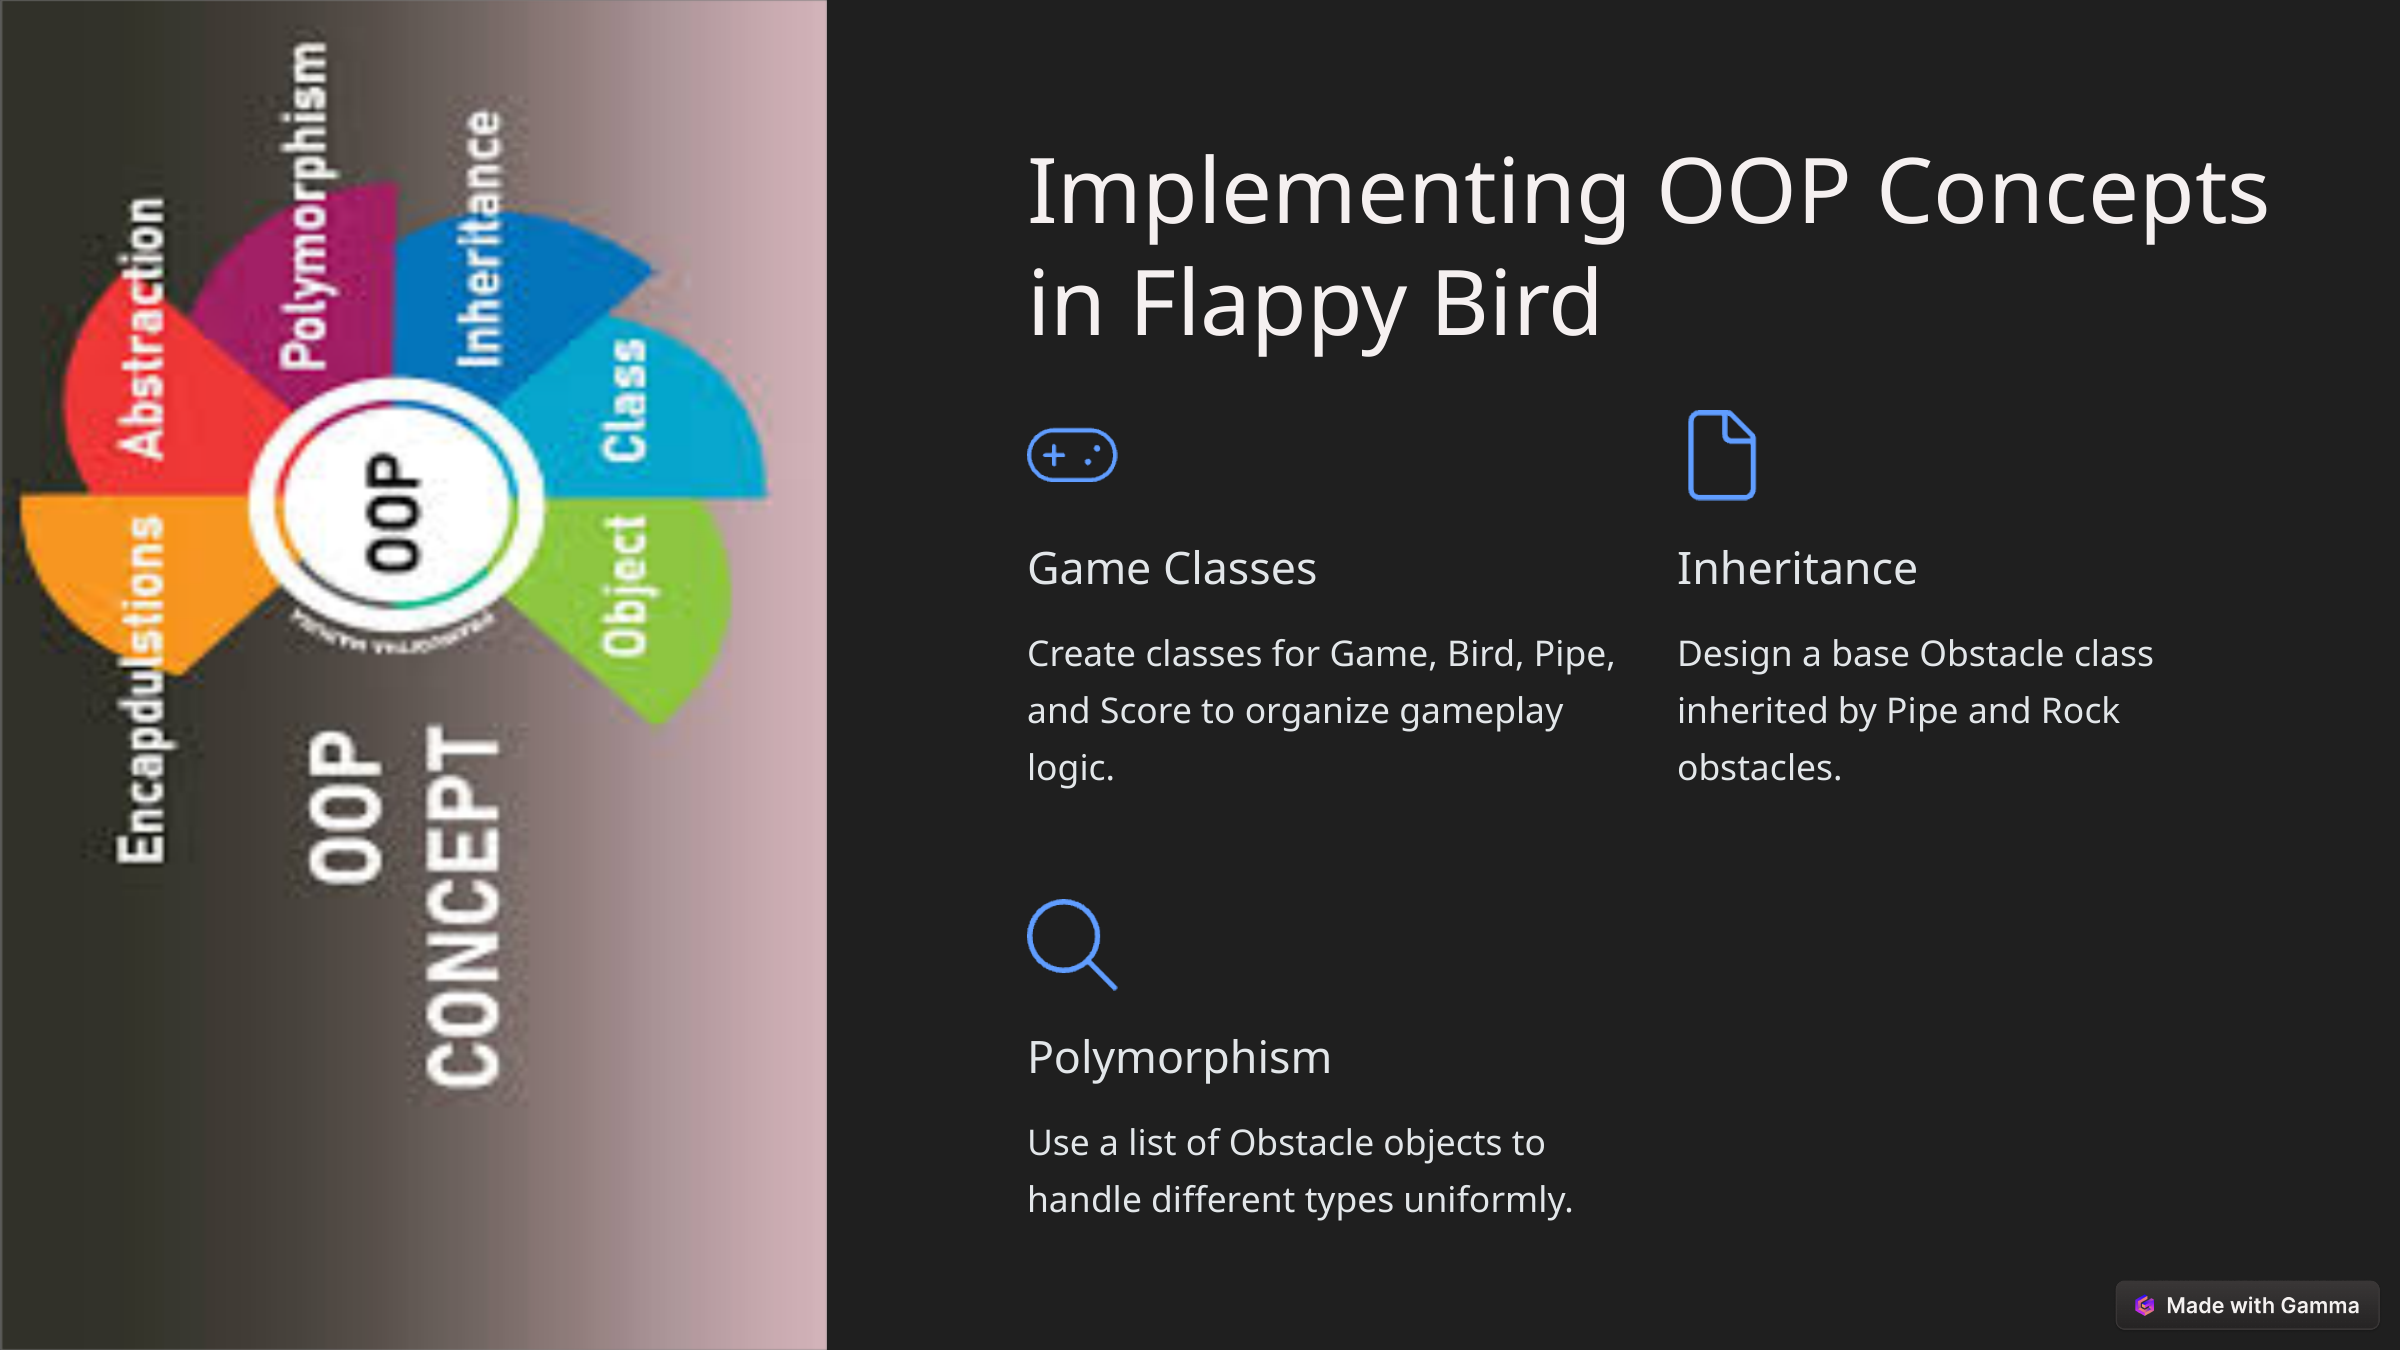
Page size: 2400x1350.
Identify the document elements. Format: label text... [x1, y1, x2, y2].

text_box Create classes for Game, Bird, Pipe, and Score to organize gameplay logic. [1089, 615, 1623, 791]
text_box Use a list of Obstacle objects to handle different types uniformly. [1027, 1105, 1623, 1222]
picture [0, 261, 1118, 1089]
text_box Inheritance [1677, 537, 2132, 595]
picture [1677, 410, 1768, 501]
text_box Implementing OOP Concepts in Flappy Bird [1027, 128, 2273, 356]
picture [2106, 1271, 2389, 1339]
text_box Design a base Obstacle class inherited by Pipe and Rock obstacles. [1677, 615, 2273, 791]
text_box Game Classes [1089, 537, 1482, 595]
text_box Polymorphism [1089, 1026, 1482, 1084]
